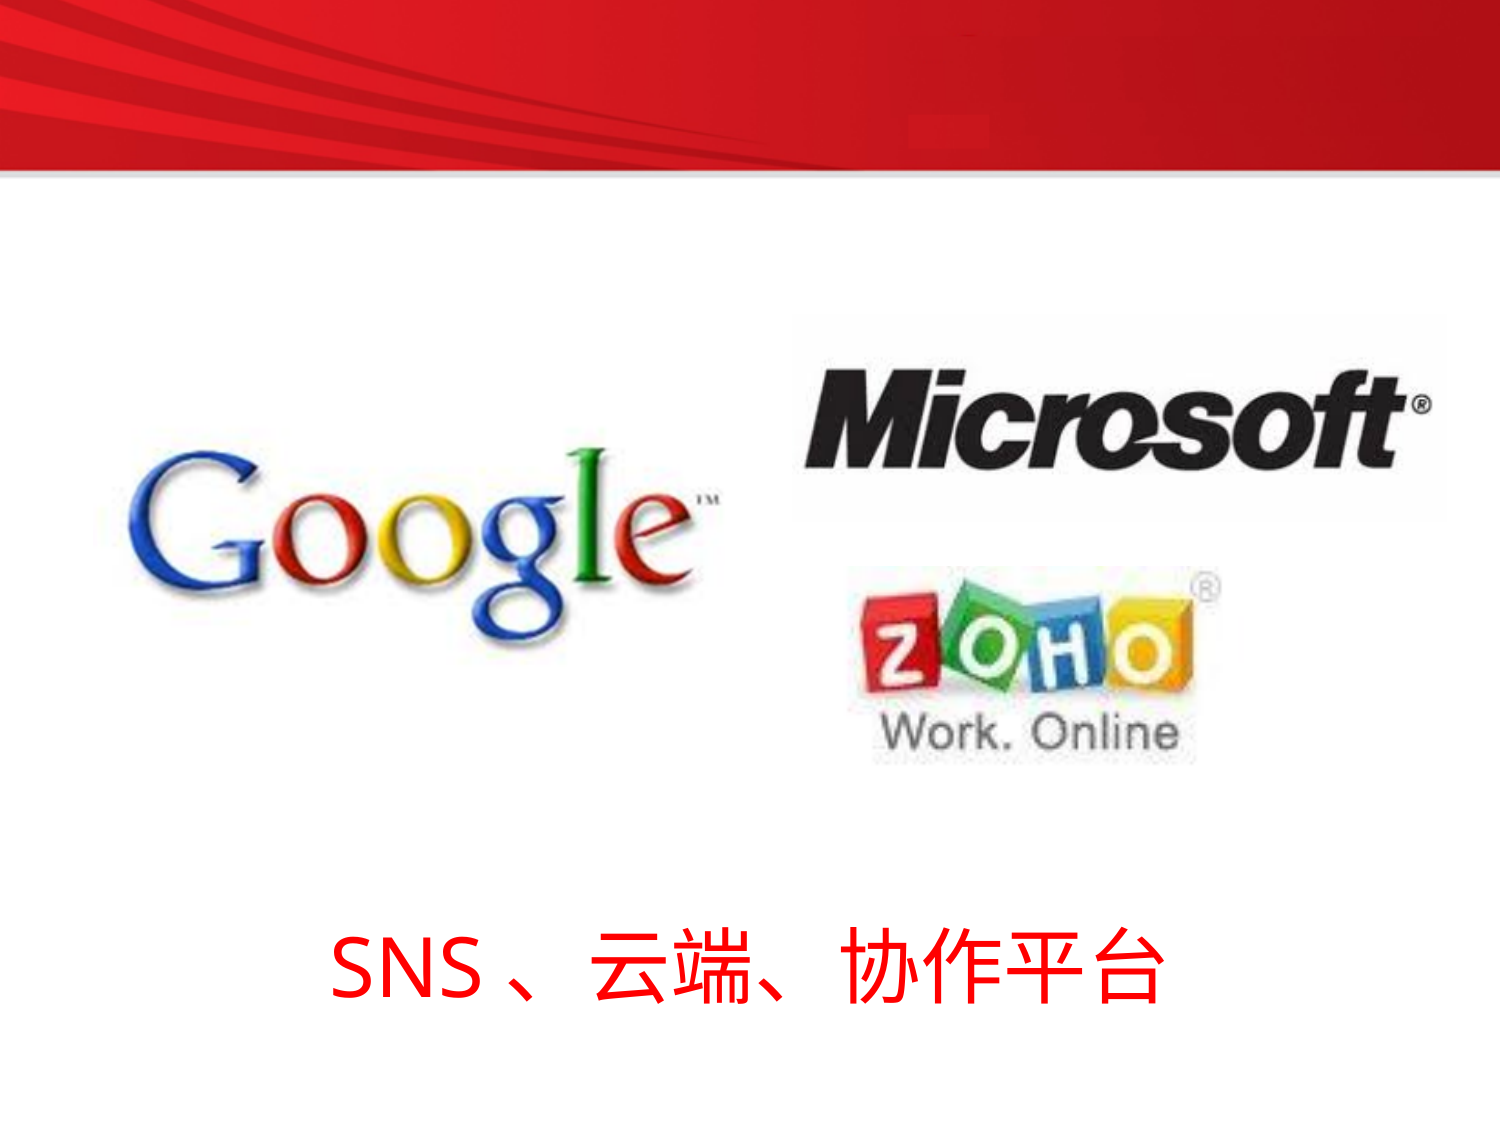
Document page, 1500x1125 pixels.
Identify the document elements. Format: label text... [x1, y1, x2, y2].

picture [798, 566, 1272, 778]
picture [792, 314, 1448, 522]
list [93, 311, 751, 775]
text_box SNS、云端、协作平台 [312, 907, 1187, 1022]
